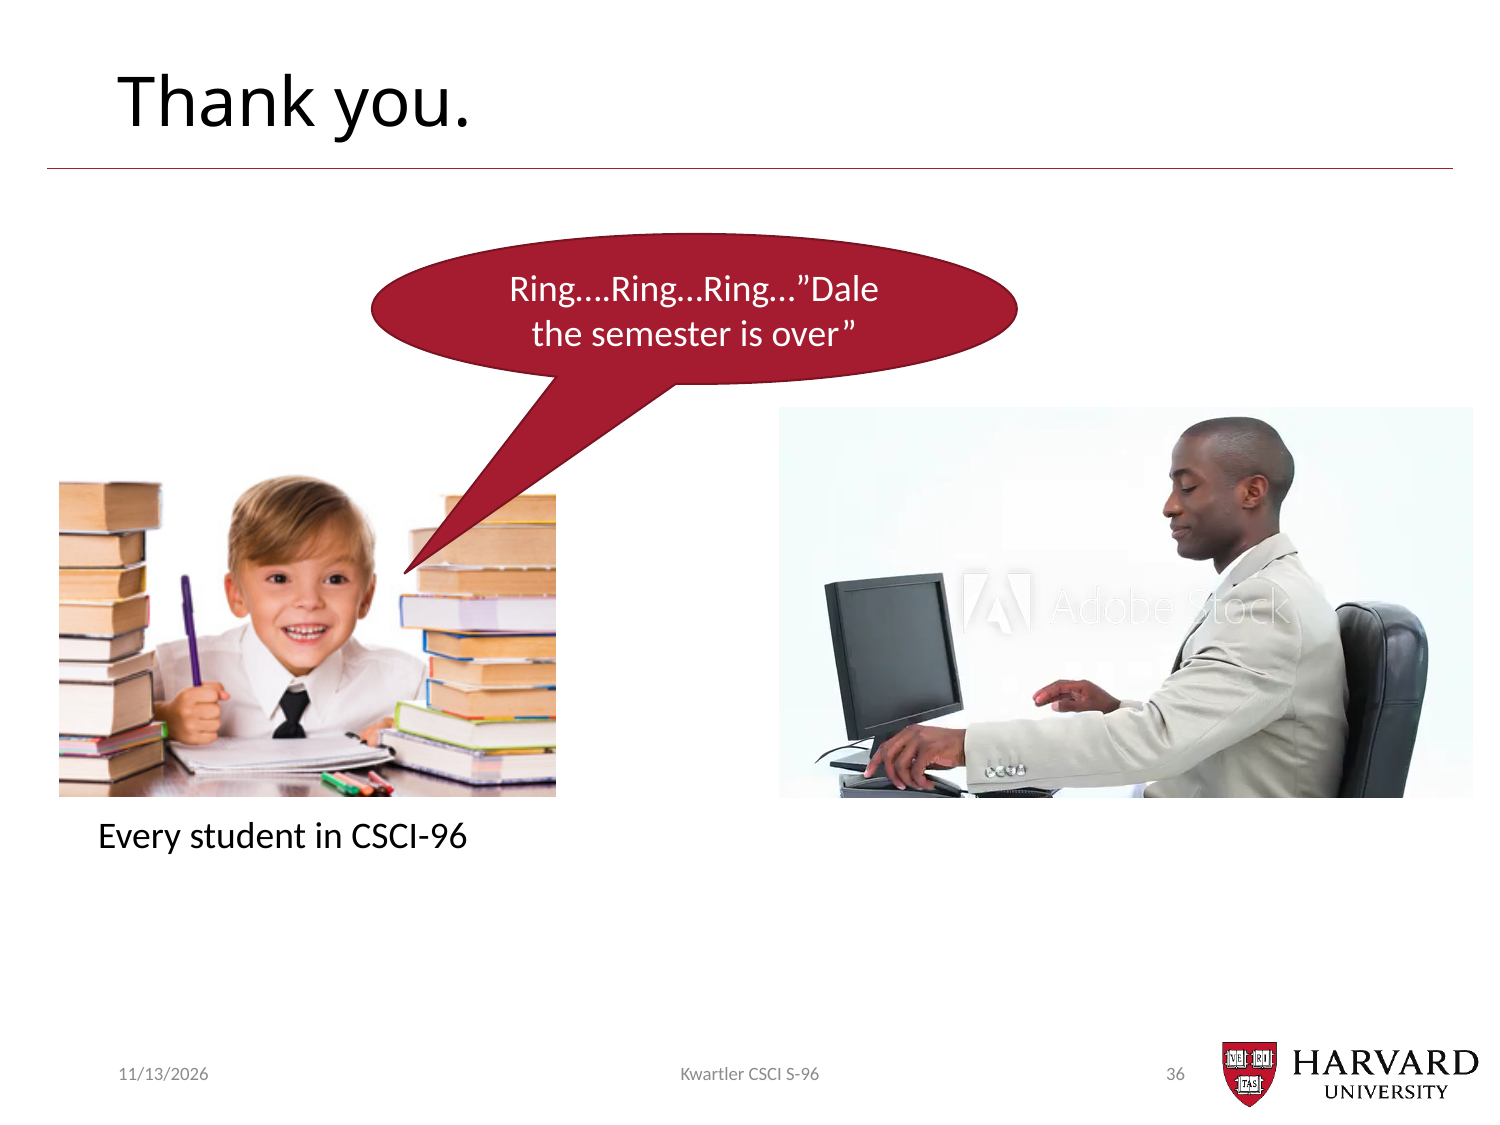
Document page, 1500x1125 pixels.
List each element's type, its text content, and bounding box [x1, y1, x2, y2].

picture [59, 425, 556, 797]
slide_number 36 [1059, 1042, 1200, 1103]
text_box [778, 406, 1474, 798]
text_box Ring….Ring…Ring…”Dale the semester is over” [370, 232, 1018, 469]
footer Kwartler CSCI S-96 [496, 1042, 1004, 1103]
text_box Every student in CSCI-96 [83, 803, 483, 864]
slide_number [103, 1042, 441, 1103]
picture [1200, 1024, 1500, 1125]
title Thank you. [103, 59, 1397, 157]
